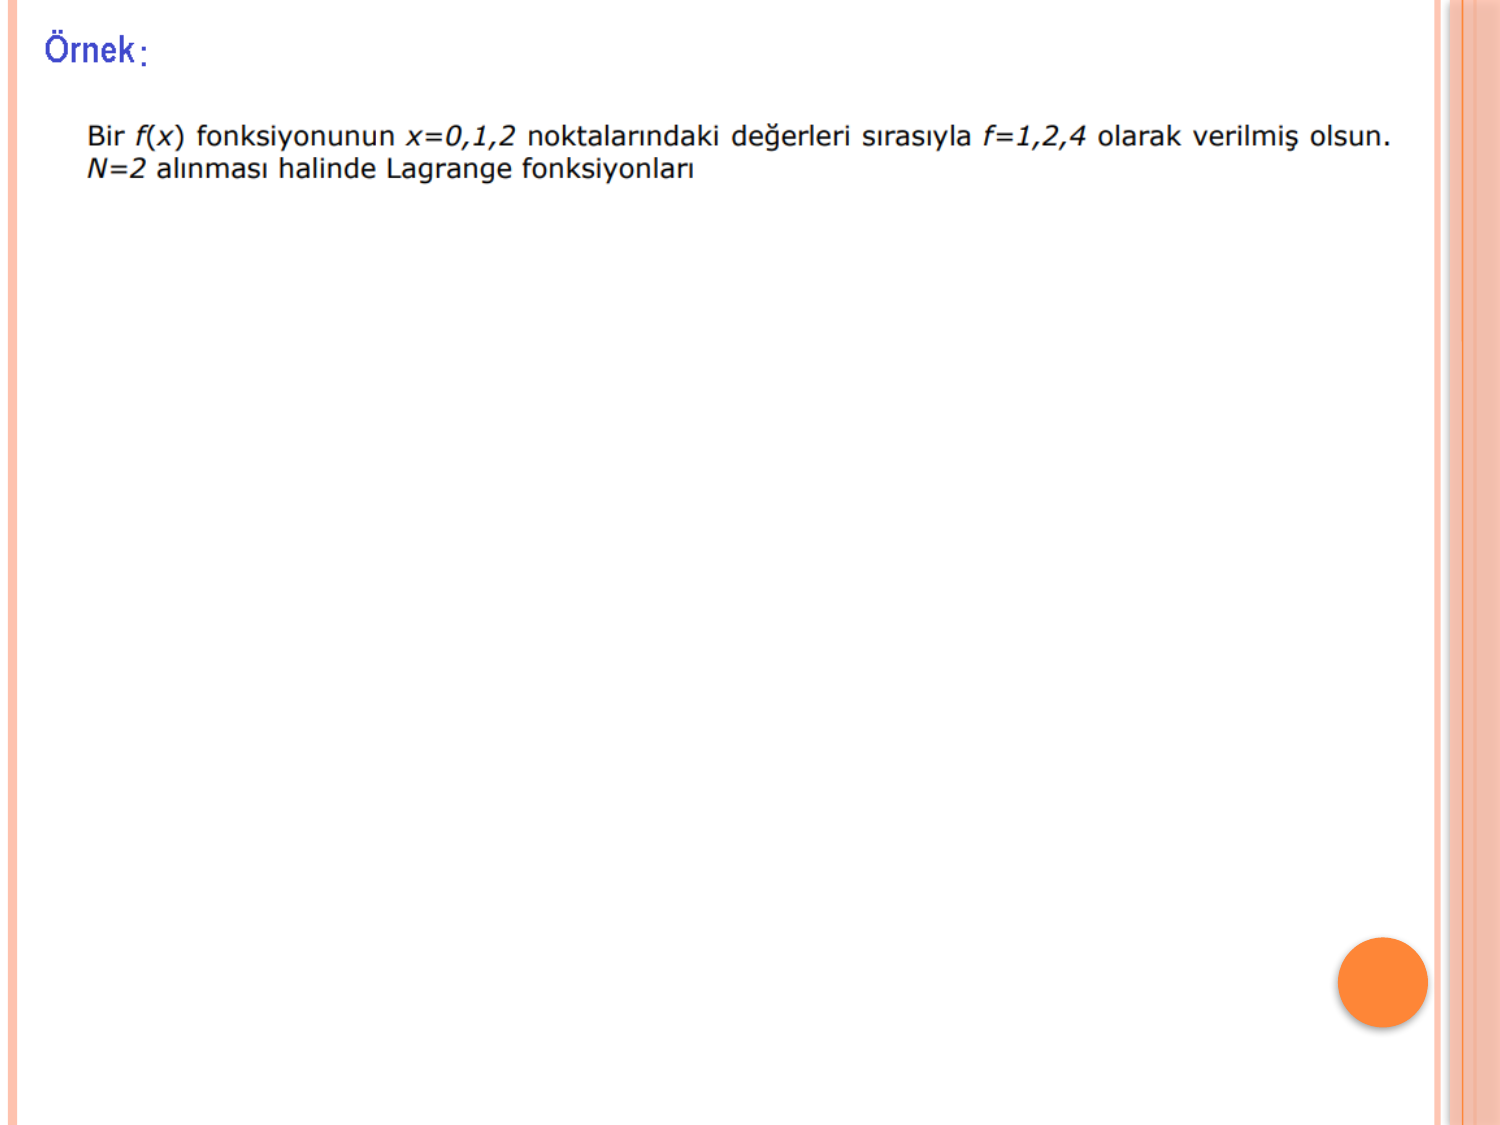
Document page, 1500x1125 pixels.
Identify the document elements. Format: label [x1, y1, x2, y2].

picture [28, 4, 1422, 197]
